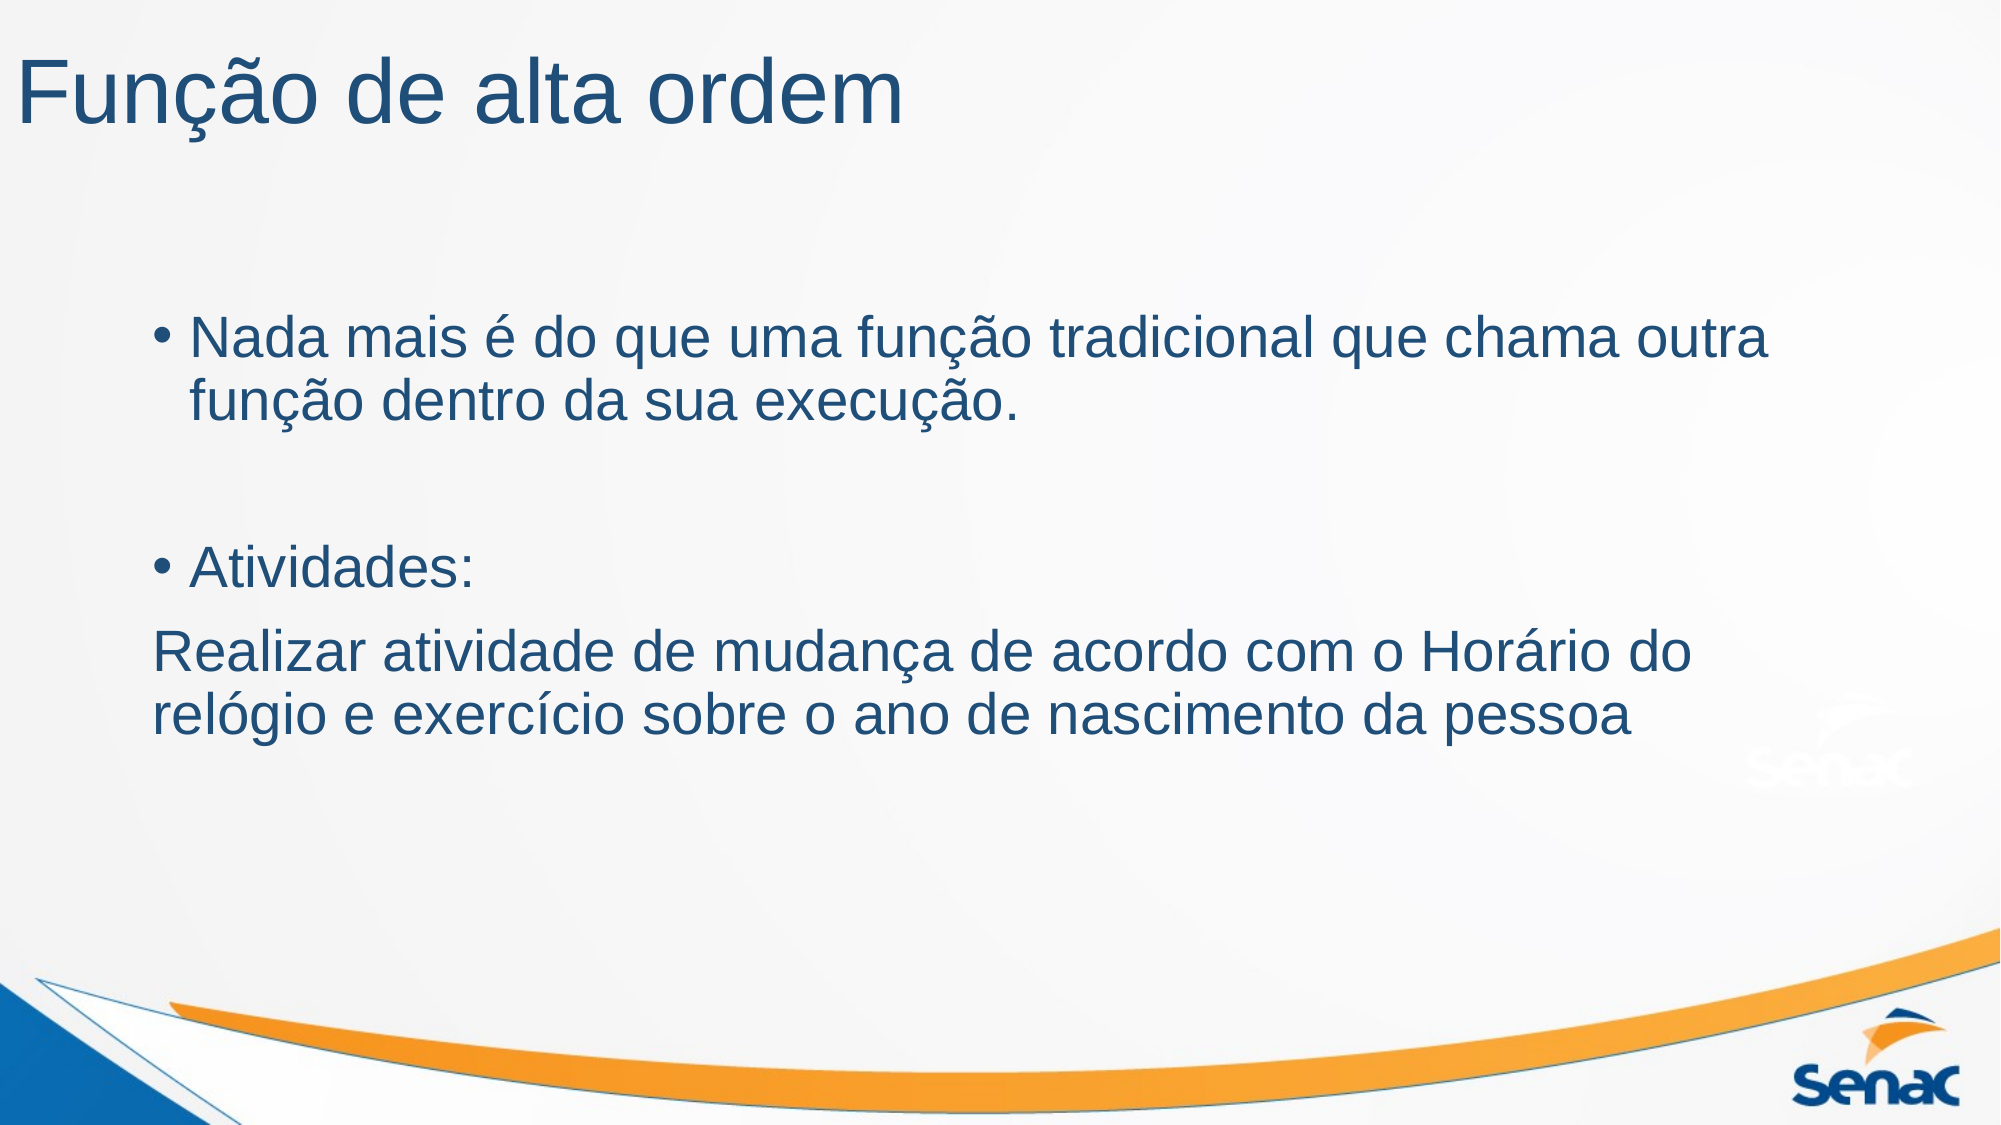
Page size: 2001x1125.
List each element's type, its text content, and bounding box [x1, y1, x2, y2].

picture [0, 0, 2001, 1125]
list Nada mais é do que uma função tradicional que chama outra função dentro da sua execução. Atividades: Realizar atividade de mudança de acordo com o Horário do relógio e exercício sobre o ano de nascimento da pessoa [137, 299, 1799, 1014]
title Função de alta ordem [0, 25, 2000, 162]
